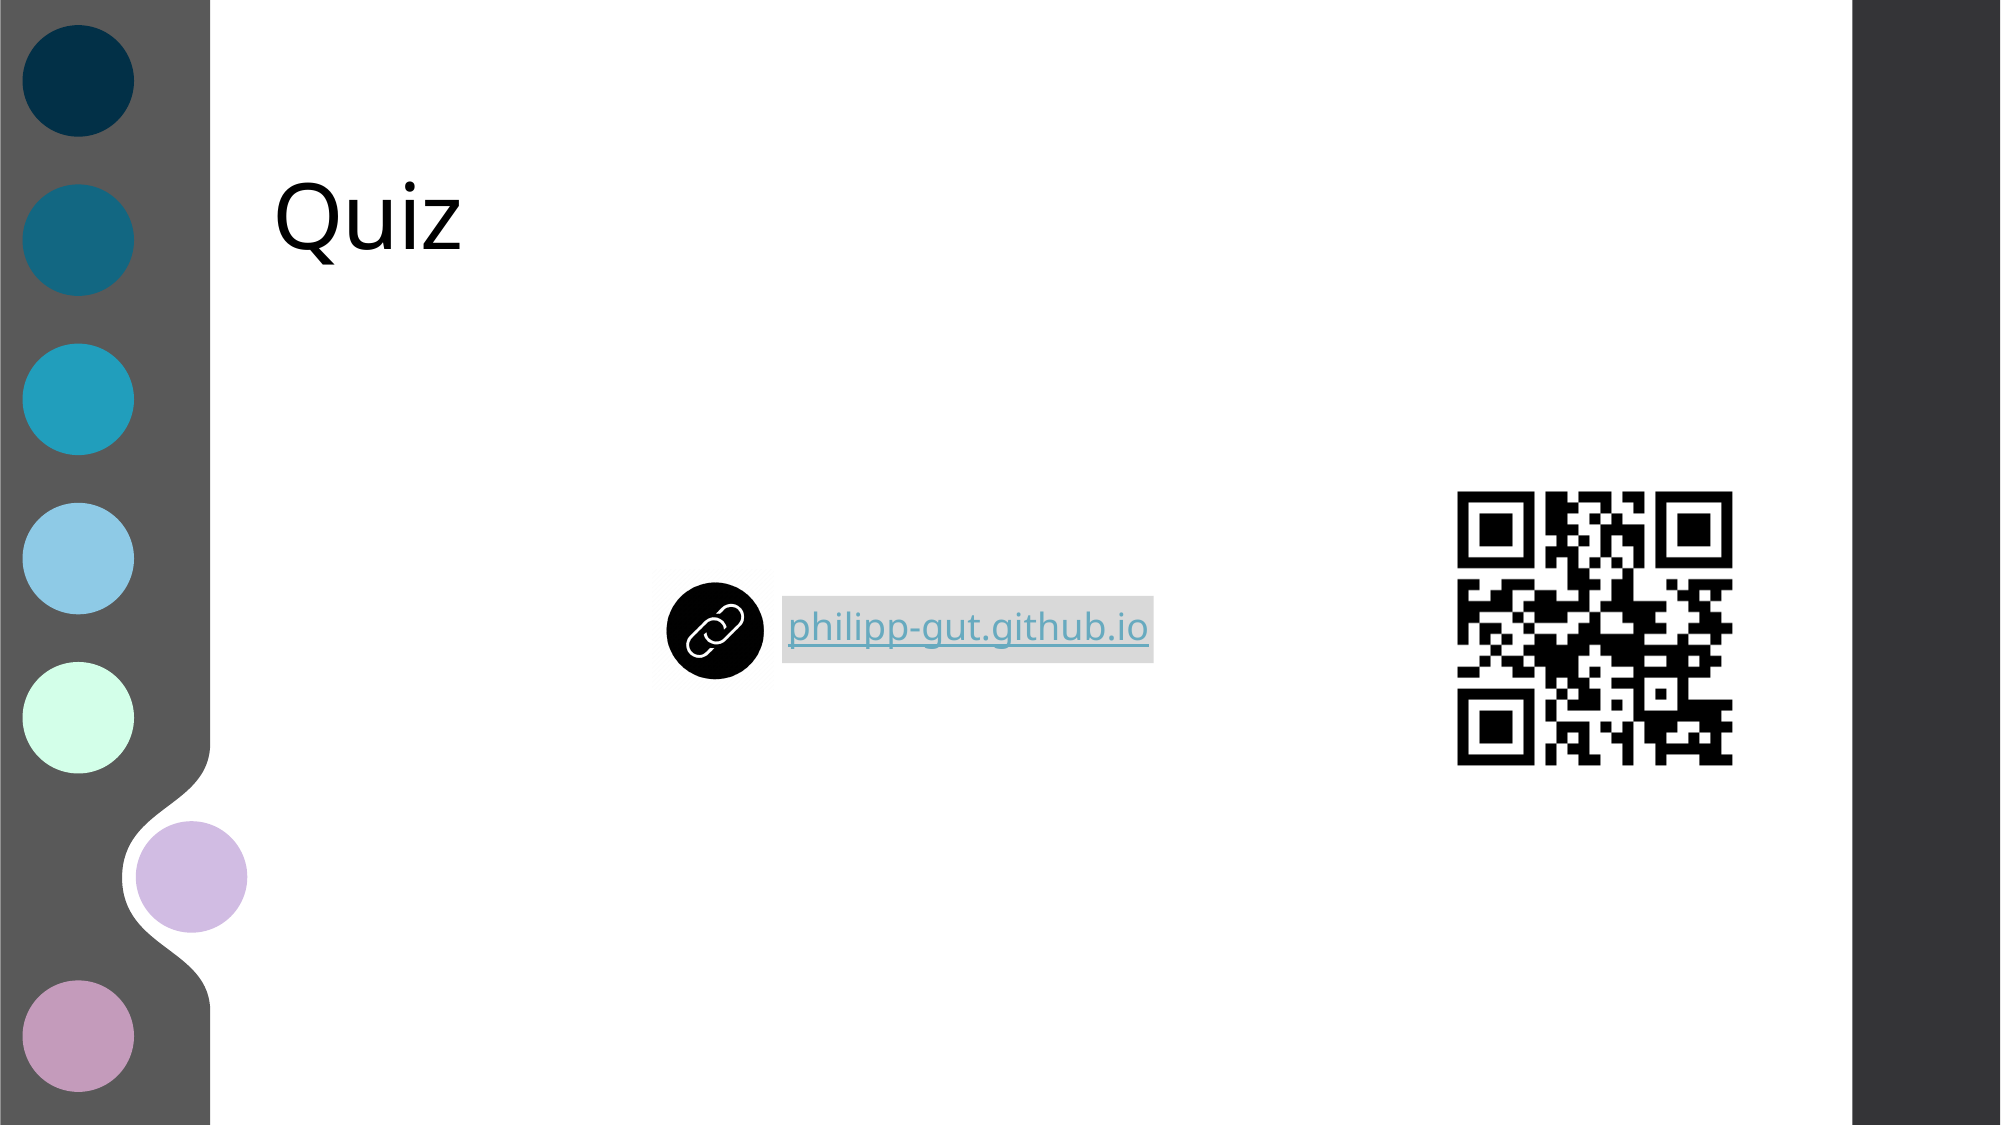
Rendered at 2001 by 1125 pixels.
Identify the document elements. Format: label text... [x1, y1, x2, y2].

text_box [22, 184, 135, 296]
text_box [22, 502, 135, 615]
text_box philipp-gut.github.io [780, 595, 1432, 662]
title Quiz [257, 60, 1847, 278]
picture [1439, 473, 1753, 786]
text_box [135, 821, 248, 933]
text_box [22, 25, 135, 137]
text_box [22, 343, 135, 456]
text_box [22, 661, 135, 774]
picture [652, 569, 774, 690]
text_box [0, 0, 212, 1125]
text_box [22, 980, 135, 1092]
